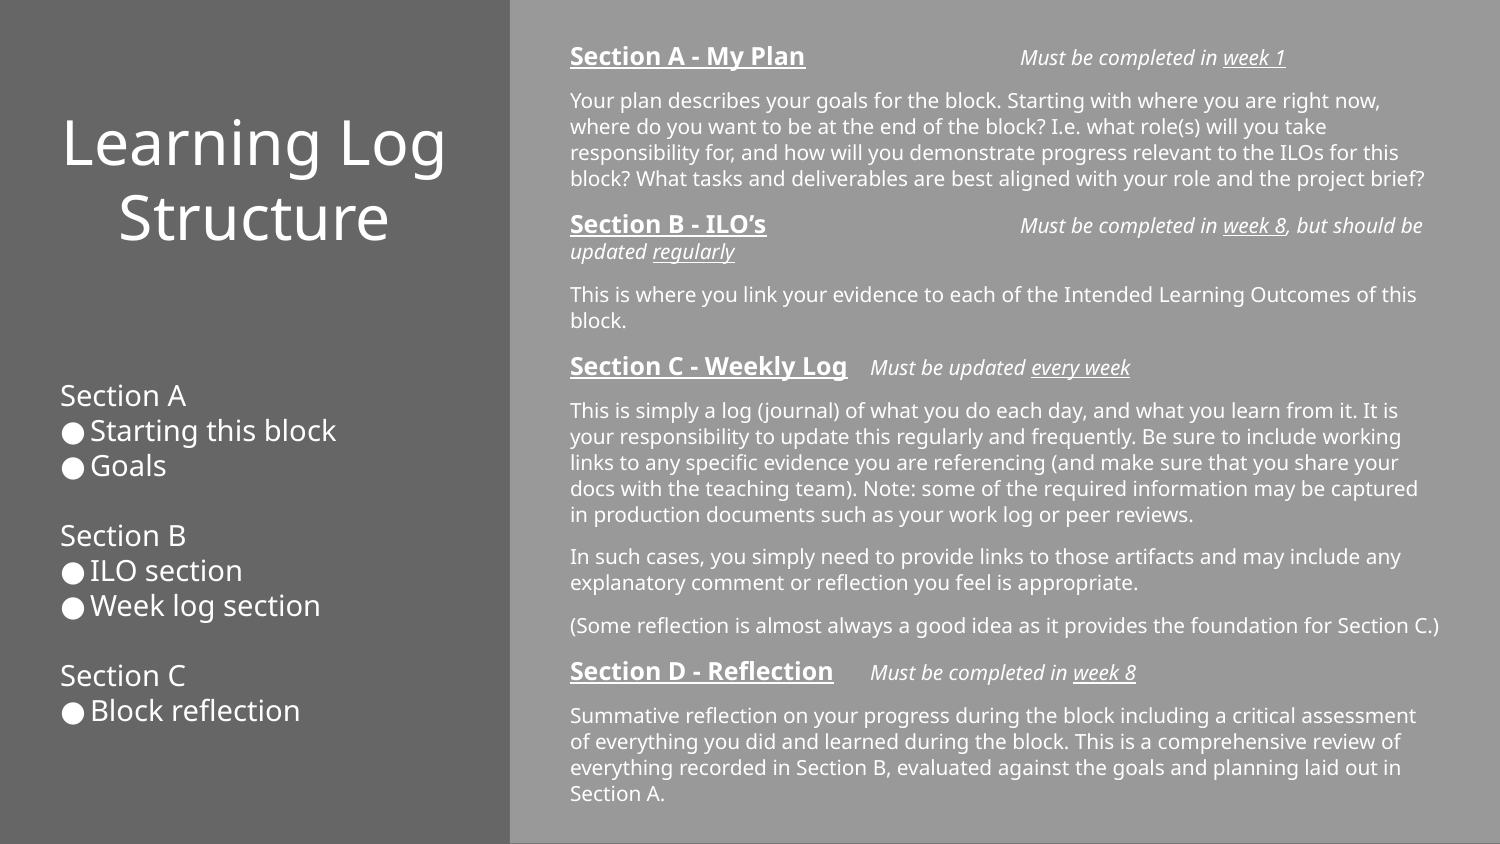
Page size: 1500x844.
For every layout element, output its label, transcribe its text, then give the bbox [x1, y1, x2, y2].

list Section A - My Plan Must be completed in week 1 Your plan describes your goals for the block. Starting with where you are right now, where do you want to be at the end of the block? I.e. what role(s) will you take responsibility for, and how will you demonstrate progress relevant to the ILOs for this block? What tasks and deliverables are best aligned with your role and the project brief? Section B - ILO’s Must be completed in week 8, but should be updated regularly This is where you link your evidence to each of the Intended Learning Outcomes of this block. Section C - Weekly Log Must be updated every week This is simply a log (journal) of what you do each day, and what you learn from it. It is your responsibility to update this regularly and frequently. Be sure to include working links to any specific evidence you are referencing (and make sure that you share your docs with the teaching team). Note: some of the required information may be captured in production documents such as your work log or peer reviews. In such cases, you simply need to provide links to those artifacts and may include any explanatory comment or reflection you feel is appropriate. (Some reflection is almost always a good idea as it provides the foundation for Section C.) Section D - Reflection Must be completed in week 8 Summative reflection on your progress during the block including a critical assessment of everything you did and learned during the block. This is a comprehensive review of everything recorded in Section B, evaluated against the goals and planning laid out in Section A. [555, 45, 1455, 800]
title Learning Log Structure [45, 50, 465, 305]
subtitle Section A Starting this block Goals Section B ILO section Week log section Section C Block reflection [45, 305, 465, 800]
